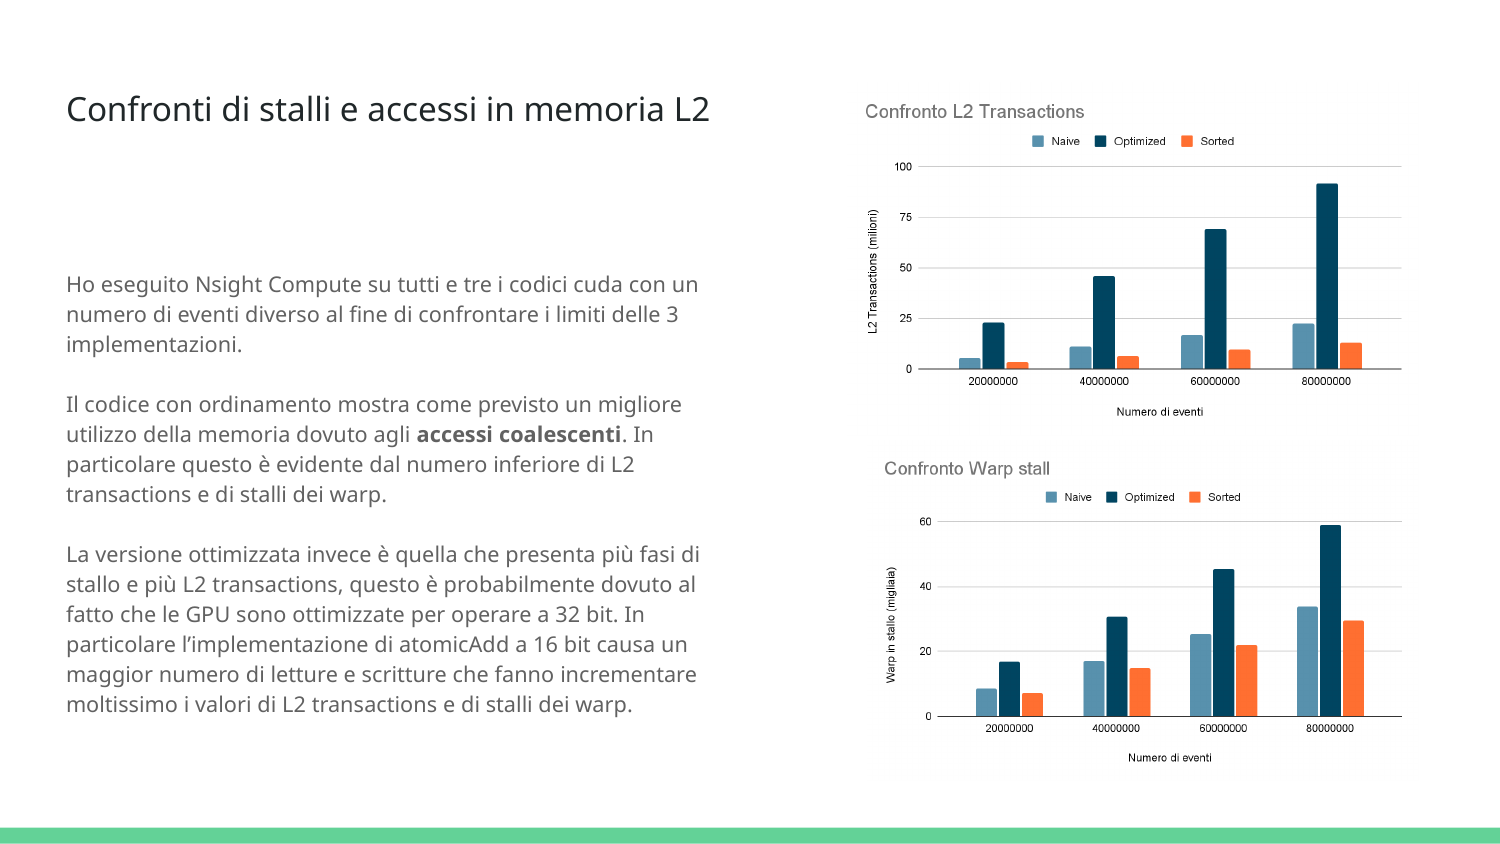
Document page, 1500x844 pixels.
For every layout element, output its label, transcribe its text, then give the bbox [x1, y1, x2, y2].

picture [847, 82, 1419, 436]
title Confronti di stalli e accessi in memoria L2 [51, 72, 829, 167]
picture [867, 440, 1419, 782]
list Ho eseguito Nsight Compute su tutti e tre i codici cuda con un numero di eventi diverso al fine di confrontare i limiti delle 3 implementazioni. Il codice con ordinamento mostra come previsto un migliore utilizzo della memoria dovuto agli accessi coalescenti. In particolare questo è evidente dal numero inferiore di L2 transactions e di stalli dei warp. La versione ottimizzata invece è quella che presenta più fasi di stallo e più L2 transactions, questo è probabilmente dovuto al fatto che le GPU sono ottimizzate per operare a 32 bit. In particolare l’implementazione di atomicAdd a 16 bit causa un maggior numero di letture e scritture che fanno incrementare moltissimo i valori di L2 transactions e di stalli dei warp. [51, 252, 740, 738]
